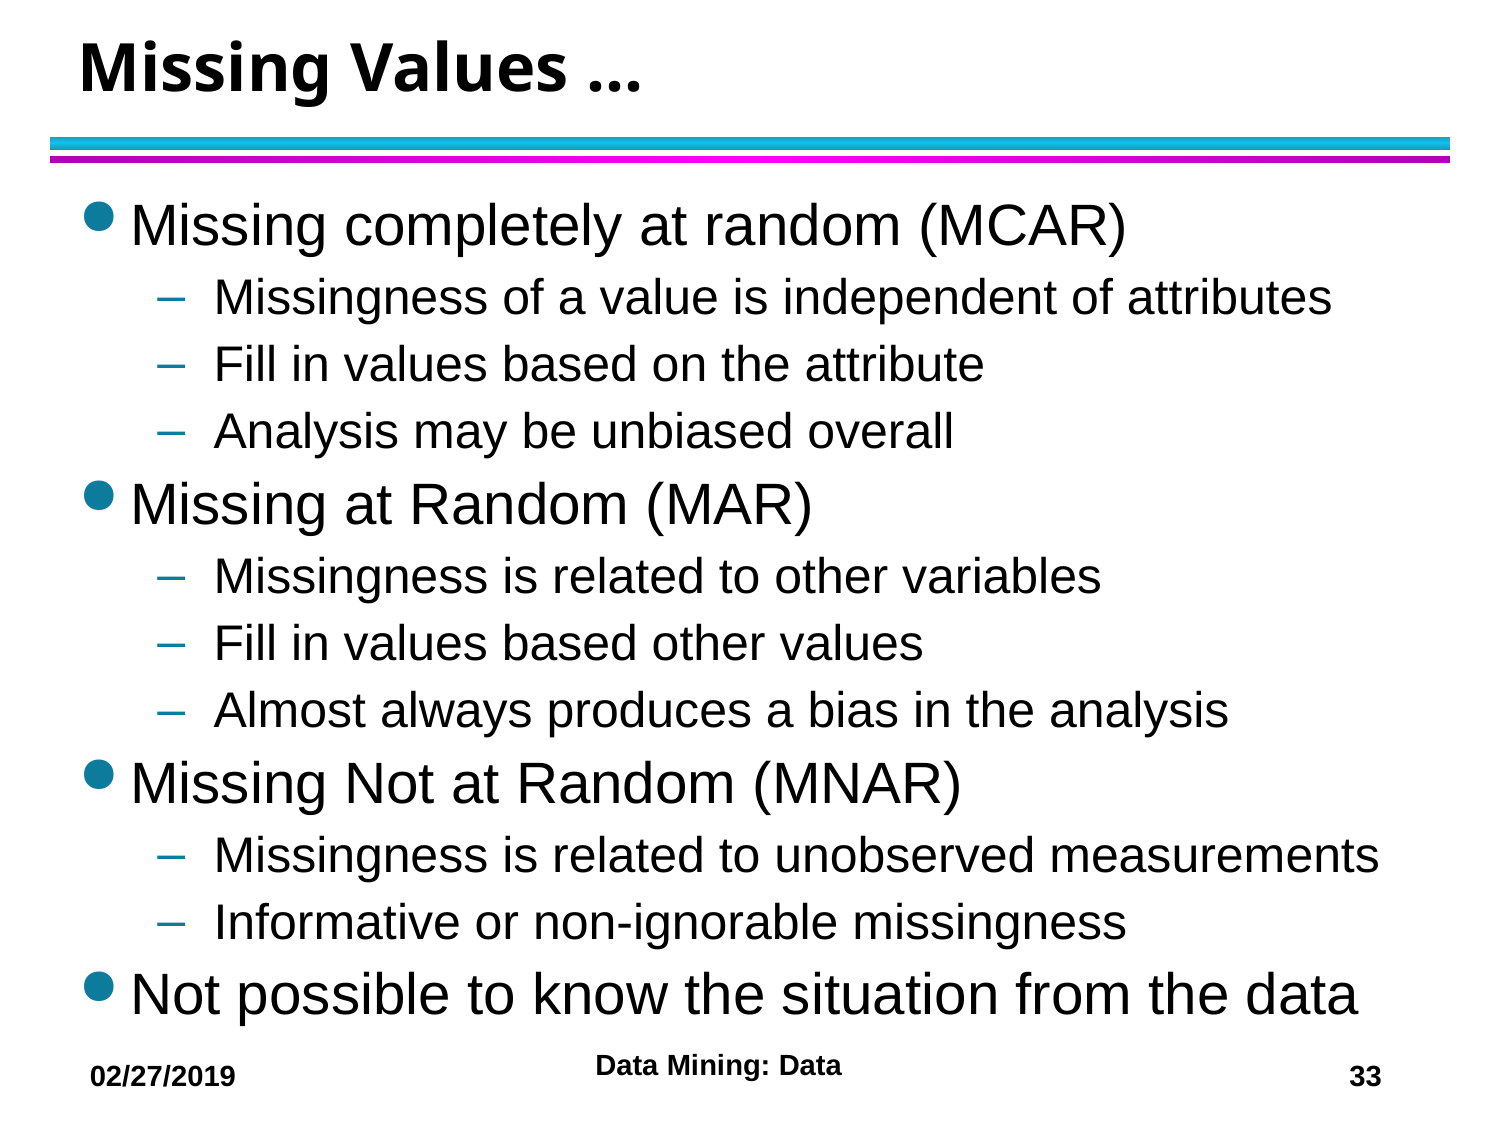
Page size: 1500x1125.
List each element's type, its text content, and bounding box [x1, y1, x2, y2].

title Missing Values … [62, 24, 1421, 113]
list Missing completely at random (MCAR) Missingness of a value is independent of attributes Fill in values based on the attribute Analysis may be unbiased overall Missing at Random (MAR) Missingness is related to other variables Fill in values based other values Almost always produces a bias in the analysis Missing Not at Random (MNAR) Missingness is related to unobserved measurements Informative or non-ignorable missingness Not possible to know the situation from the data [67, 187, 1432, 1038]
